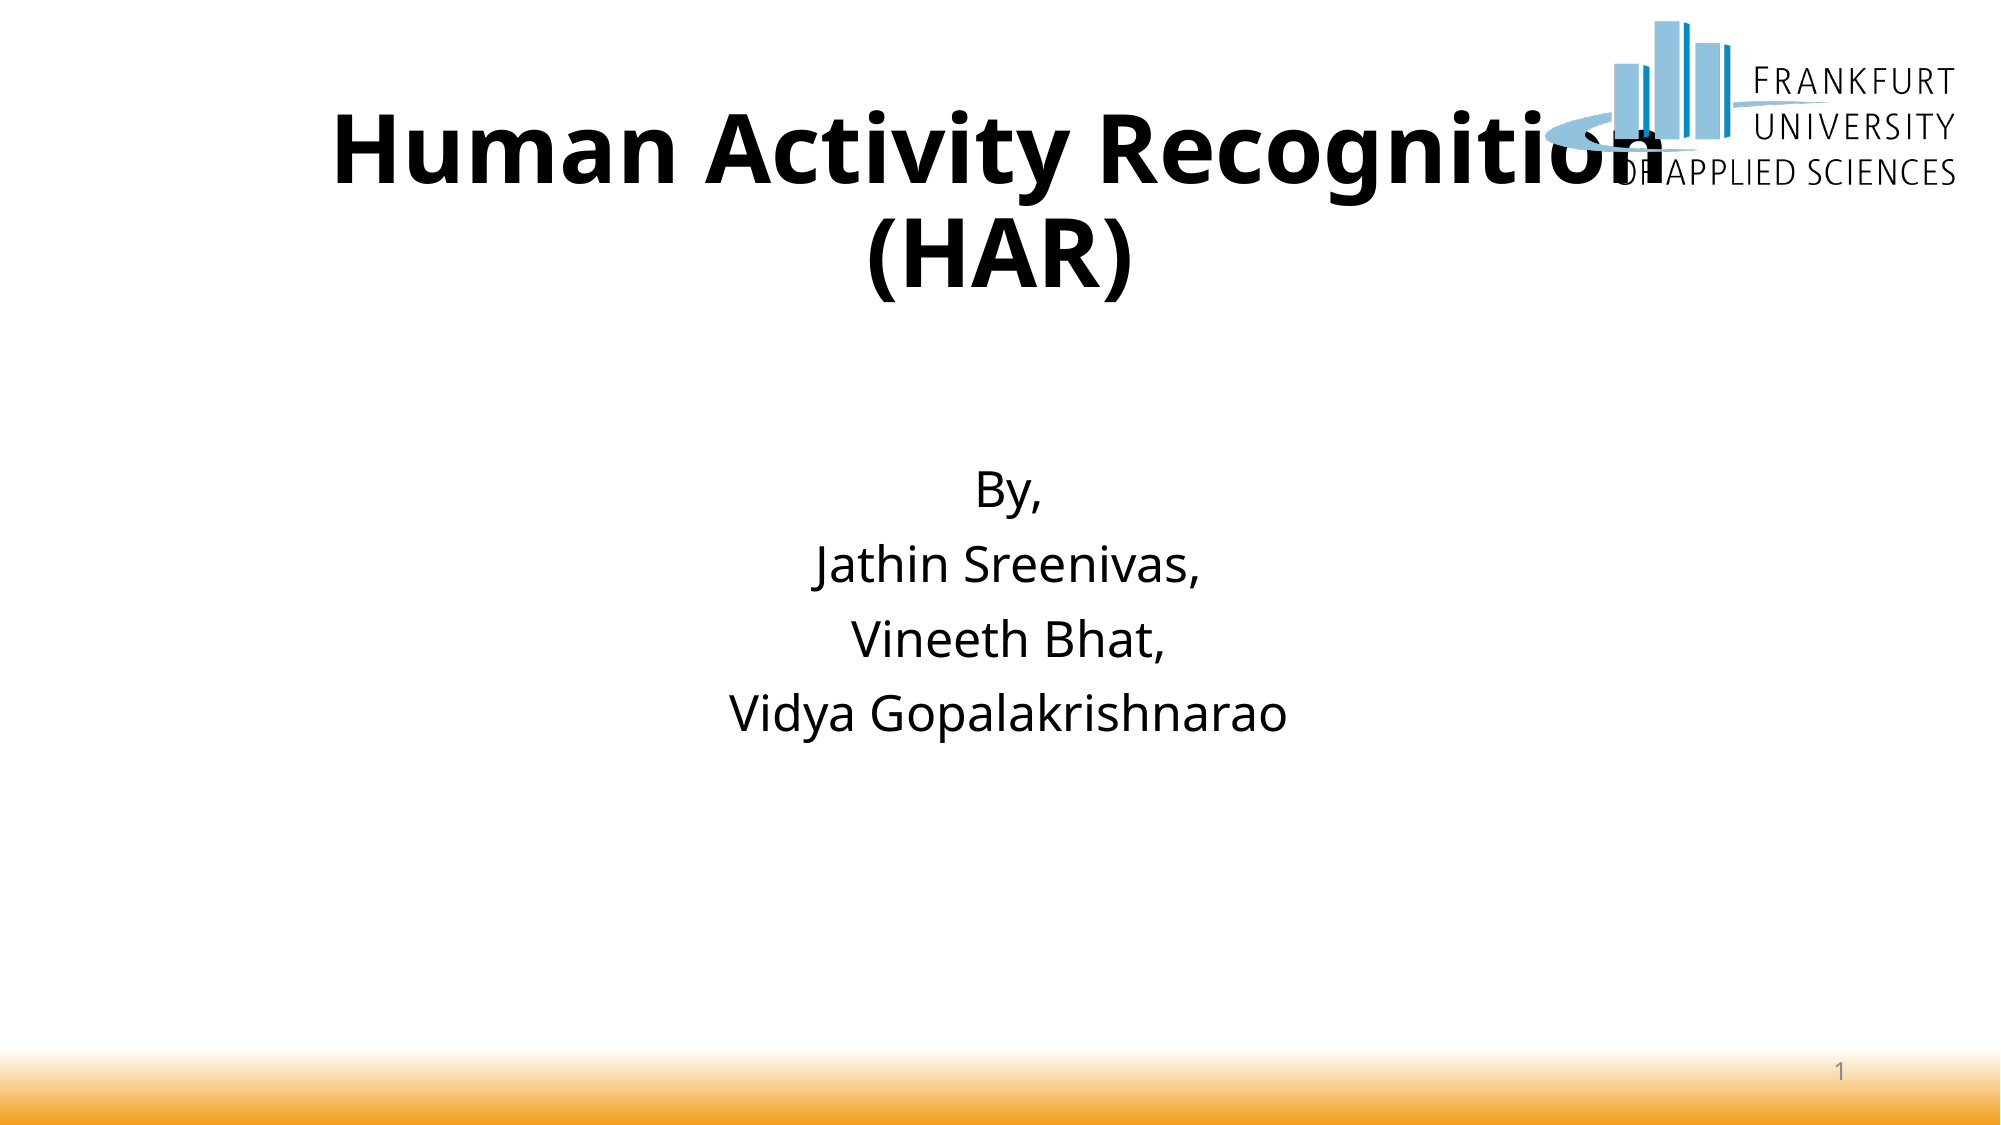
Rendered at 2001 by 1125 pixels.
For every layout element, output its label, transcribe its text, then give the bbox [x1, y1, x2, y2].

title Human Activity Recognition (HAR) [249, 184, 1750, 316]
slide_number 1 [1412, 1042, 1863, 1103]
subtitle By, Jathin Sreenivas, Vineeth Bhat, Vidya Gopalakrishnarao [136, 375, 1882, 881]
picture [1545, 21, 1955, 185]
